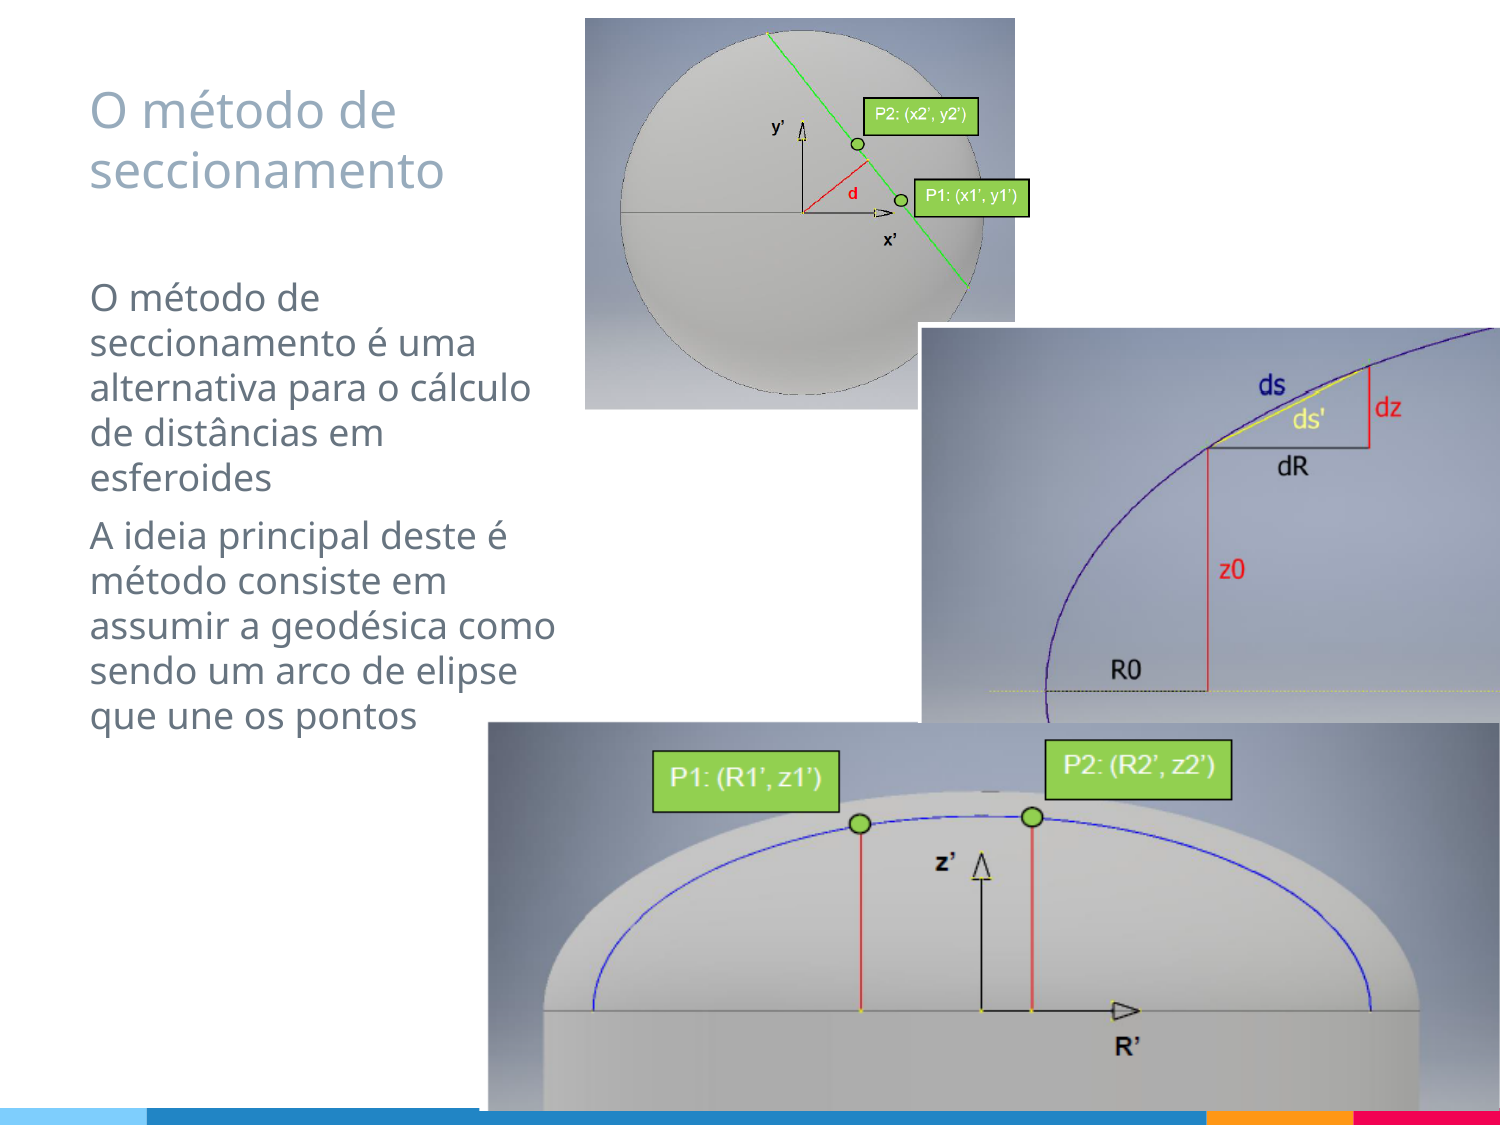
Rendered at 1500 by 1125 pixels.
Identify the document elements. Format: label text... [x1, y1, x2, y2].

picture [479, 14, 1500, 1111]
list O método de seccionamento é uma alternativa para o cálculo de distâncias em esferoides A ideia principal deste é método consiste em assumir a geodésica como sendo um arco de elipse que une os pontos [74, 259, 583, 618]
title O método de seccionamento [74, 69, 576, 214]
